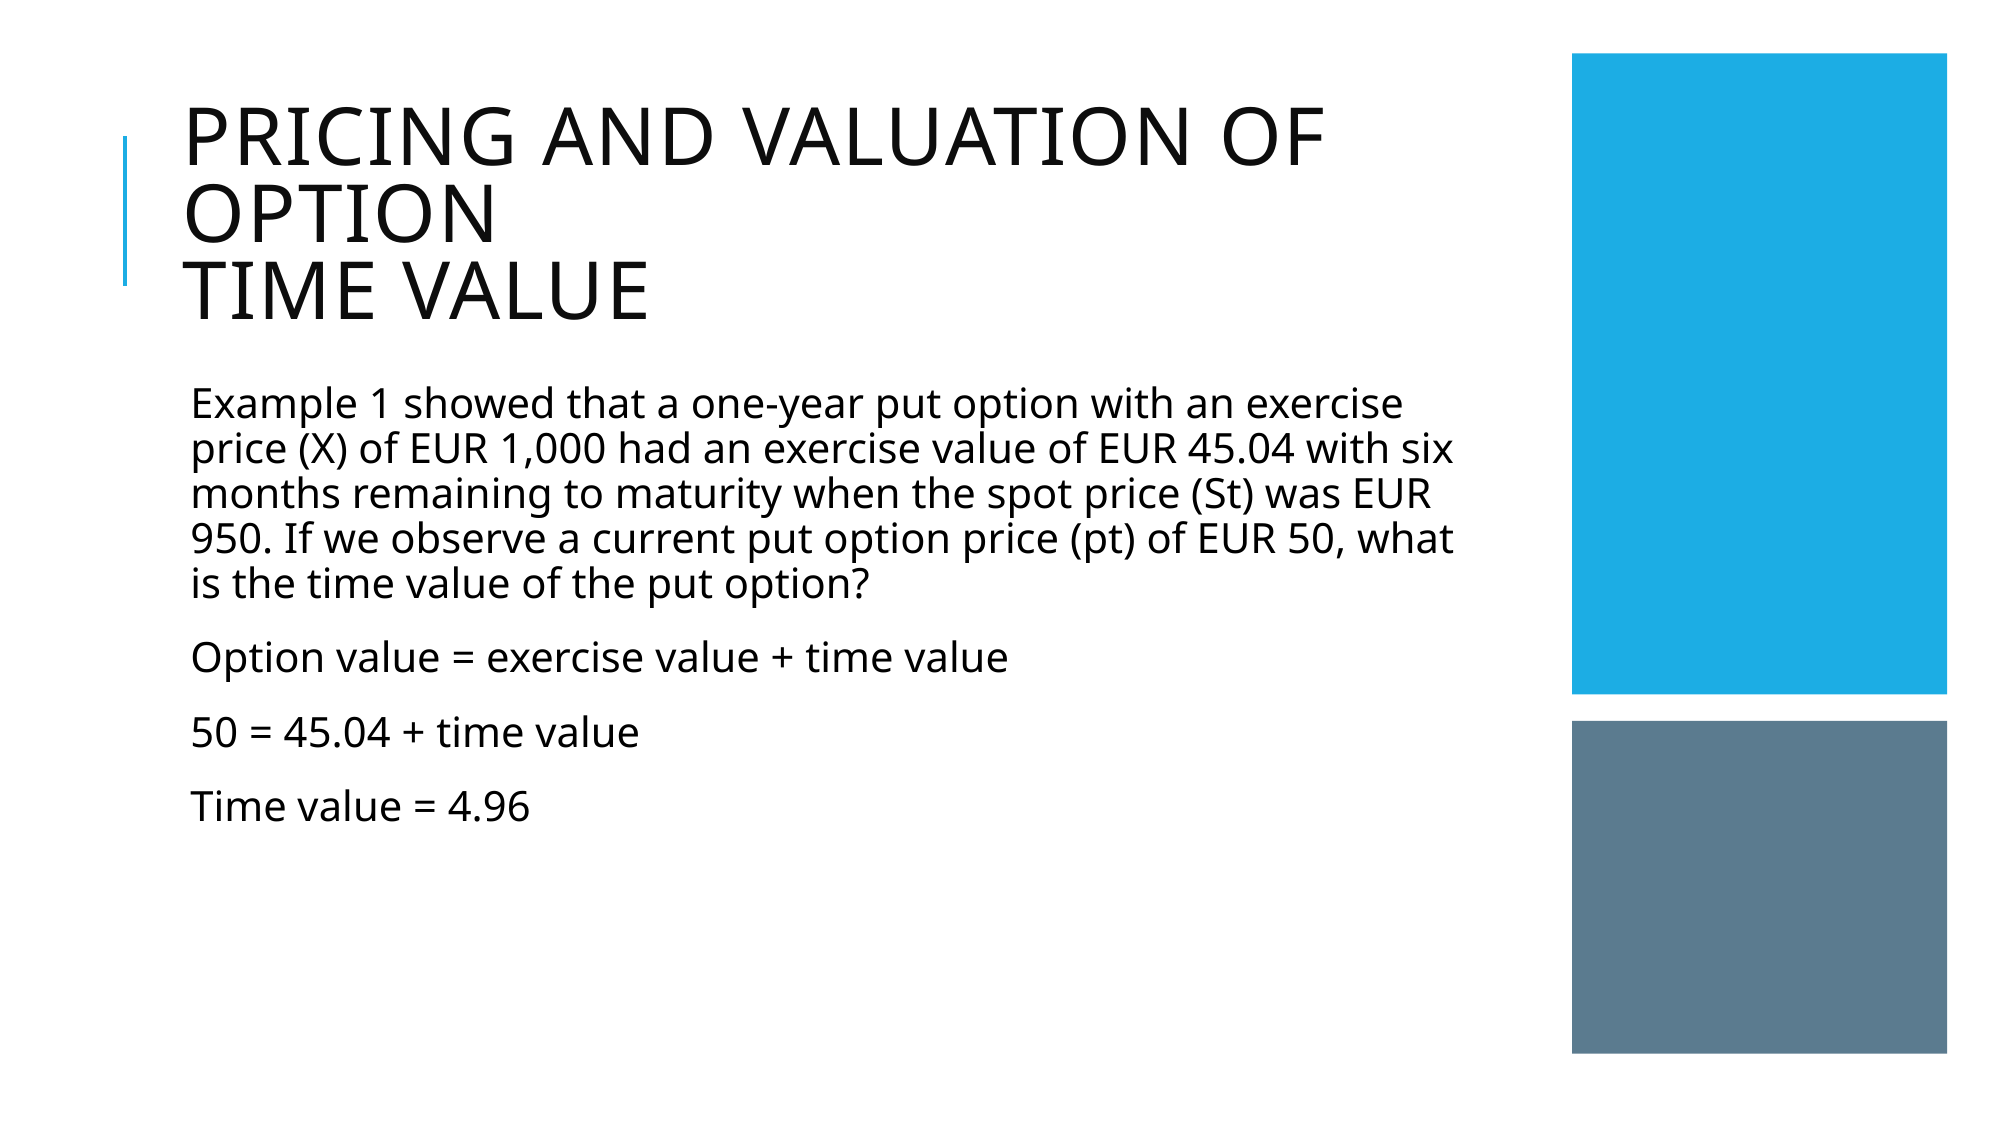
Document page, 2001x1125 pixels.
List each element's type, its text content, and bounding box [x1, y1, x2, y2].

title Pricing and valuation of option time value [168, 96, 1484, 342]
list Example 1 showed that a one-year put option with an exercise price (X) of EUR 1,000 had an exercise value of EUR 45.04 with six months remaining to maturity when the spot price (St) was EUR 950. If we observe a current put option price (pt) of EUR 50, what is the time value of the put option? Option value = exercise value + time value 50 = 45.04 + time value Time value = 4.96 [168, 375, 1484, 1035]
text_box [1571, 52, 1948, 696]
text_box [1571, 720, 1948, 1055]
